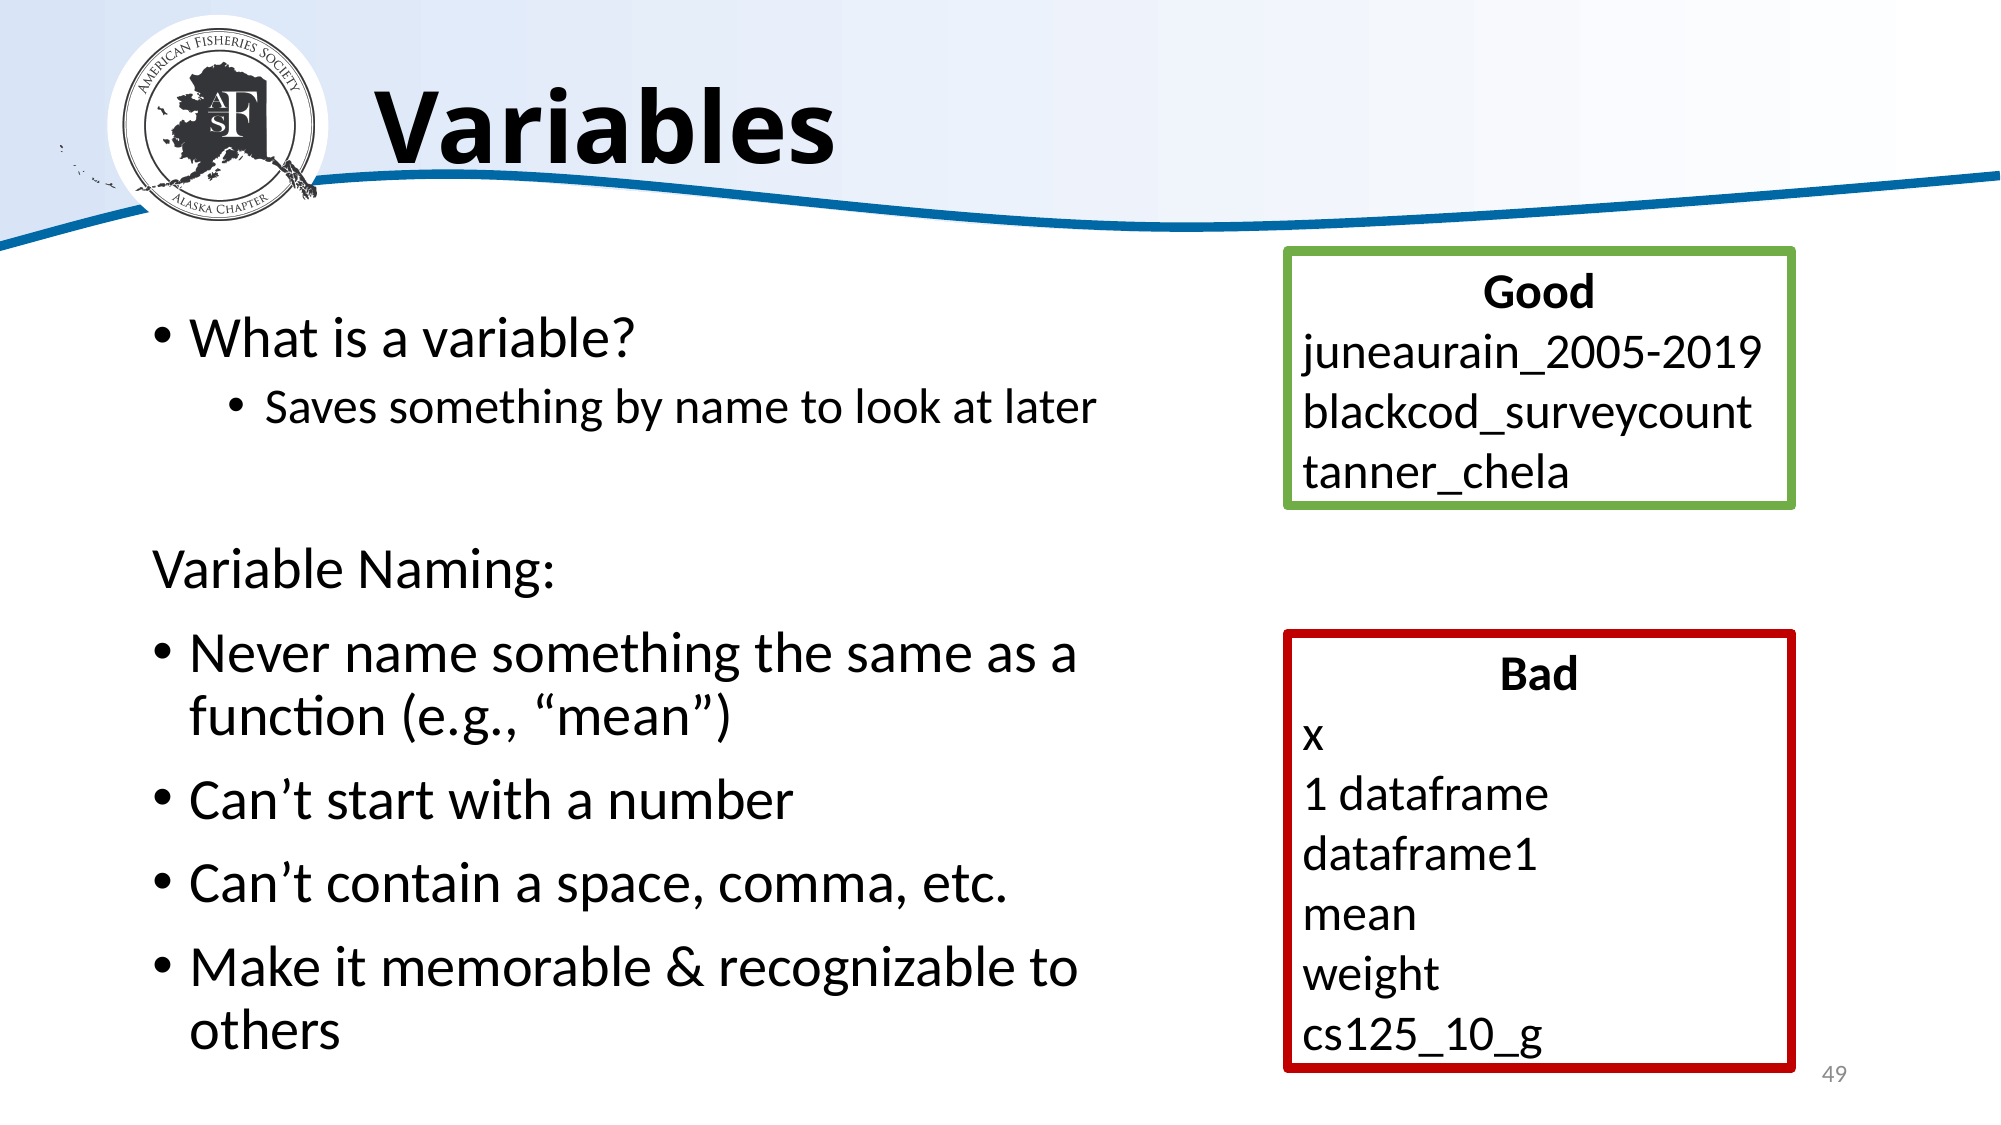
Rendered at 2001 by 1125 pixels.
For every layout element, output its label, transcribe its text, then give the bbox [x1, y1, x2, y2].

text_box Good juneaurain_2005-2019 blackcod_surveycount tanner_chela [1287, 250, 1792, 506]
slide_number 49 [1412, 1042, 1863, 1103]
title Variables [359, 30, 1863, 232]
picture [60, 28, 317, 221]
text_box Bad x 1 dataframe dataframe1 mean weight cs125_10_g [1287, 633, 1792, 1069]
list What is a variable? Saves something by name to look at later Variable Naming: Never name something the same as a function (e.g., “mean”) Can’t start with a number Can’t contain a space, comma, etc. Make it memorable & recognizable to others [137, 299, 1153, 1103]
